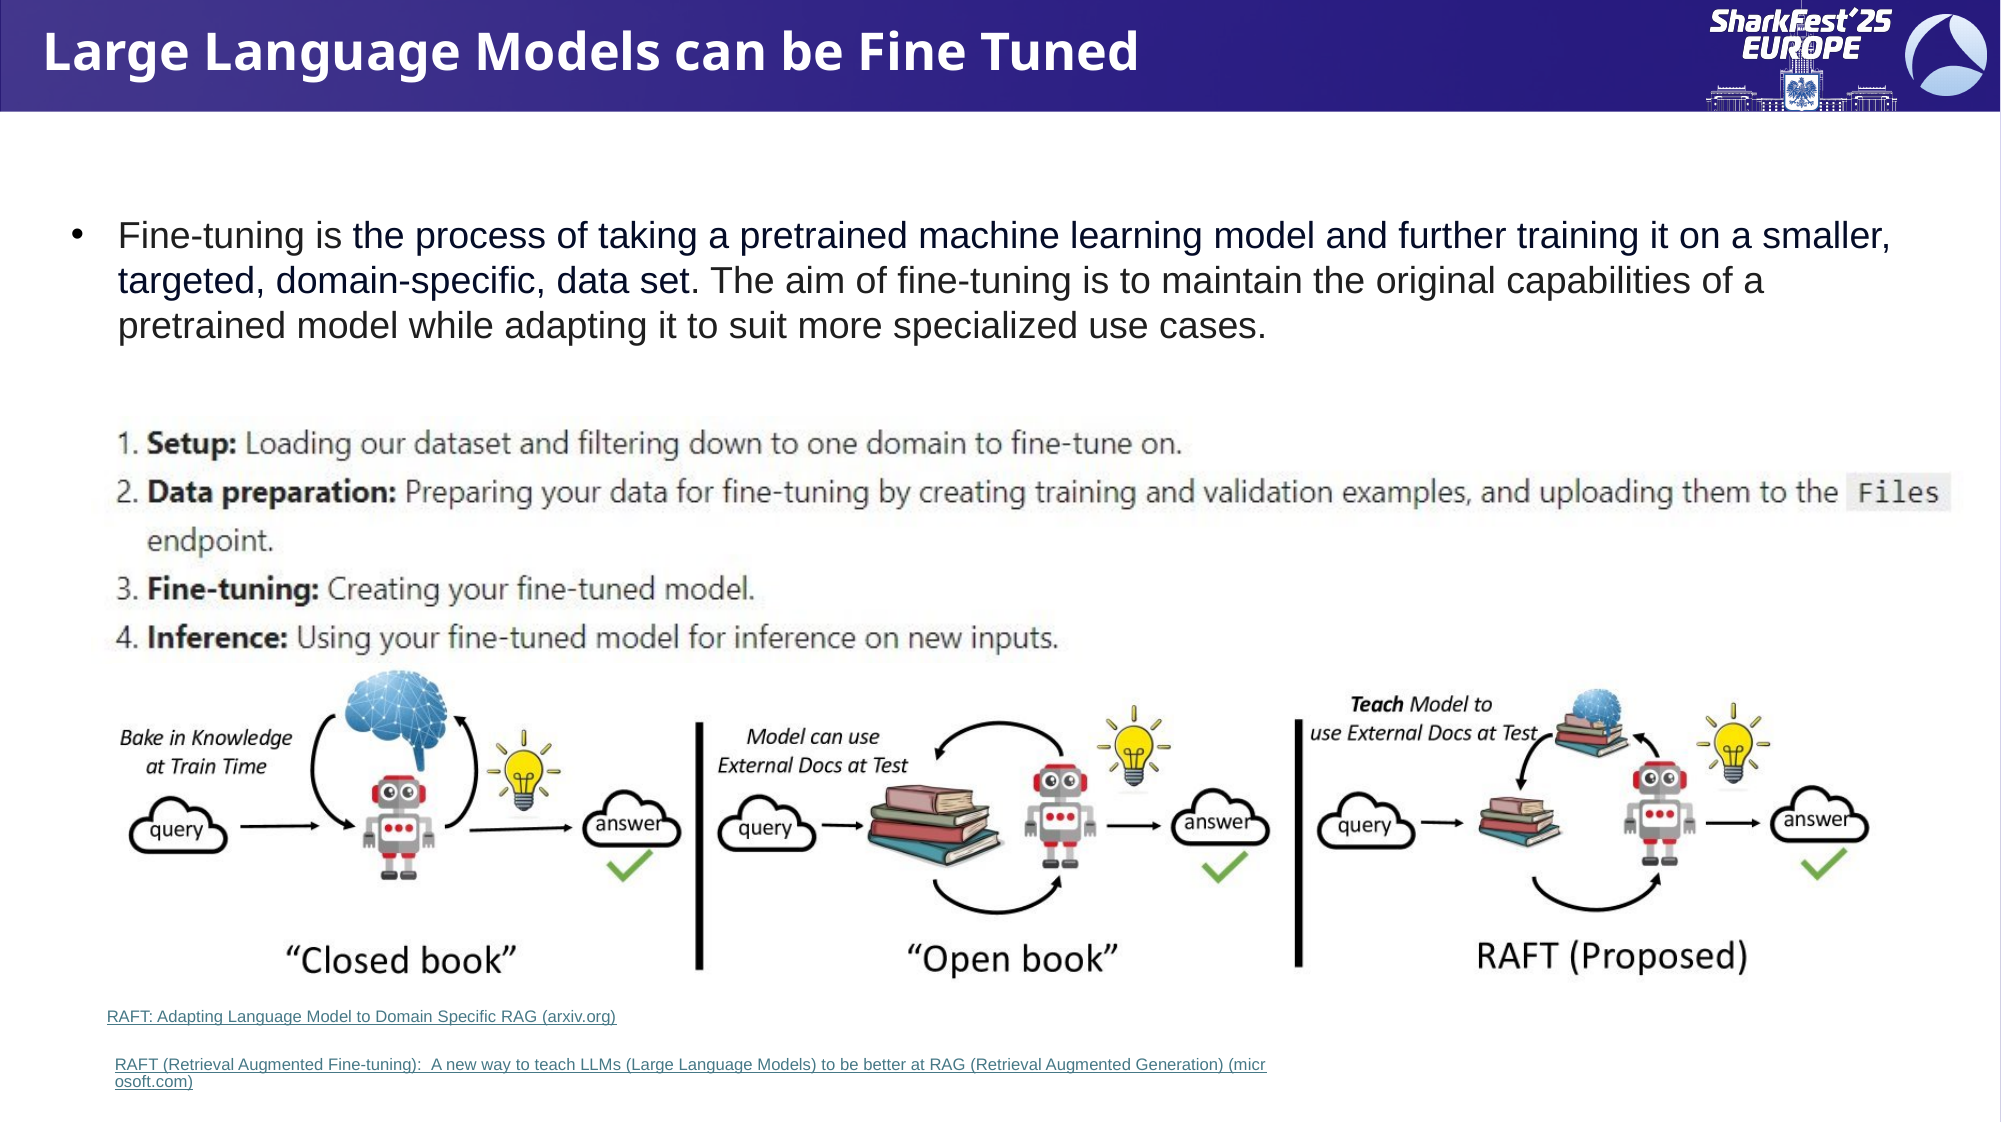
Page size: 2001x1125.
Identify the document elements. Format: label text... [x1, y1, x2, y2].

text_box RAFT (Retrieval Augmented Fine-tuning): A new way to teach LLMs (Large Language Models) to be better at RAG (Retrieval Augmented Generation) (microsoft.com) [99, 1046, 1288, 1082]
text_box Fine-tuning is the process of taking a pretrained machine learning model and further training it on a smaller, targeted, domain-specific, data set. The aim of fine-tuning is to maintain the original capabilities of a pretrained model while adapting it to suit more specialized use cases. [55, 203, 1944, 354]
text_box RAFT: Adapting Language Model to Domain Specific RAG (arxiv.org) [91, 998, 1394, 1034]
picture [90, 416, 1979, 987]
title Large Language Models can be Fine Tuned [27, 12, 1367, 94]
picture [1704, 0, 1898, 111]
picture [1905, 14, 1987, 96]
